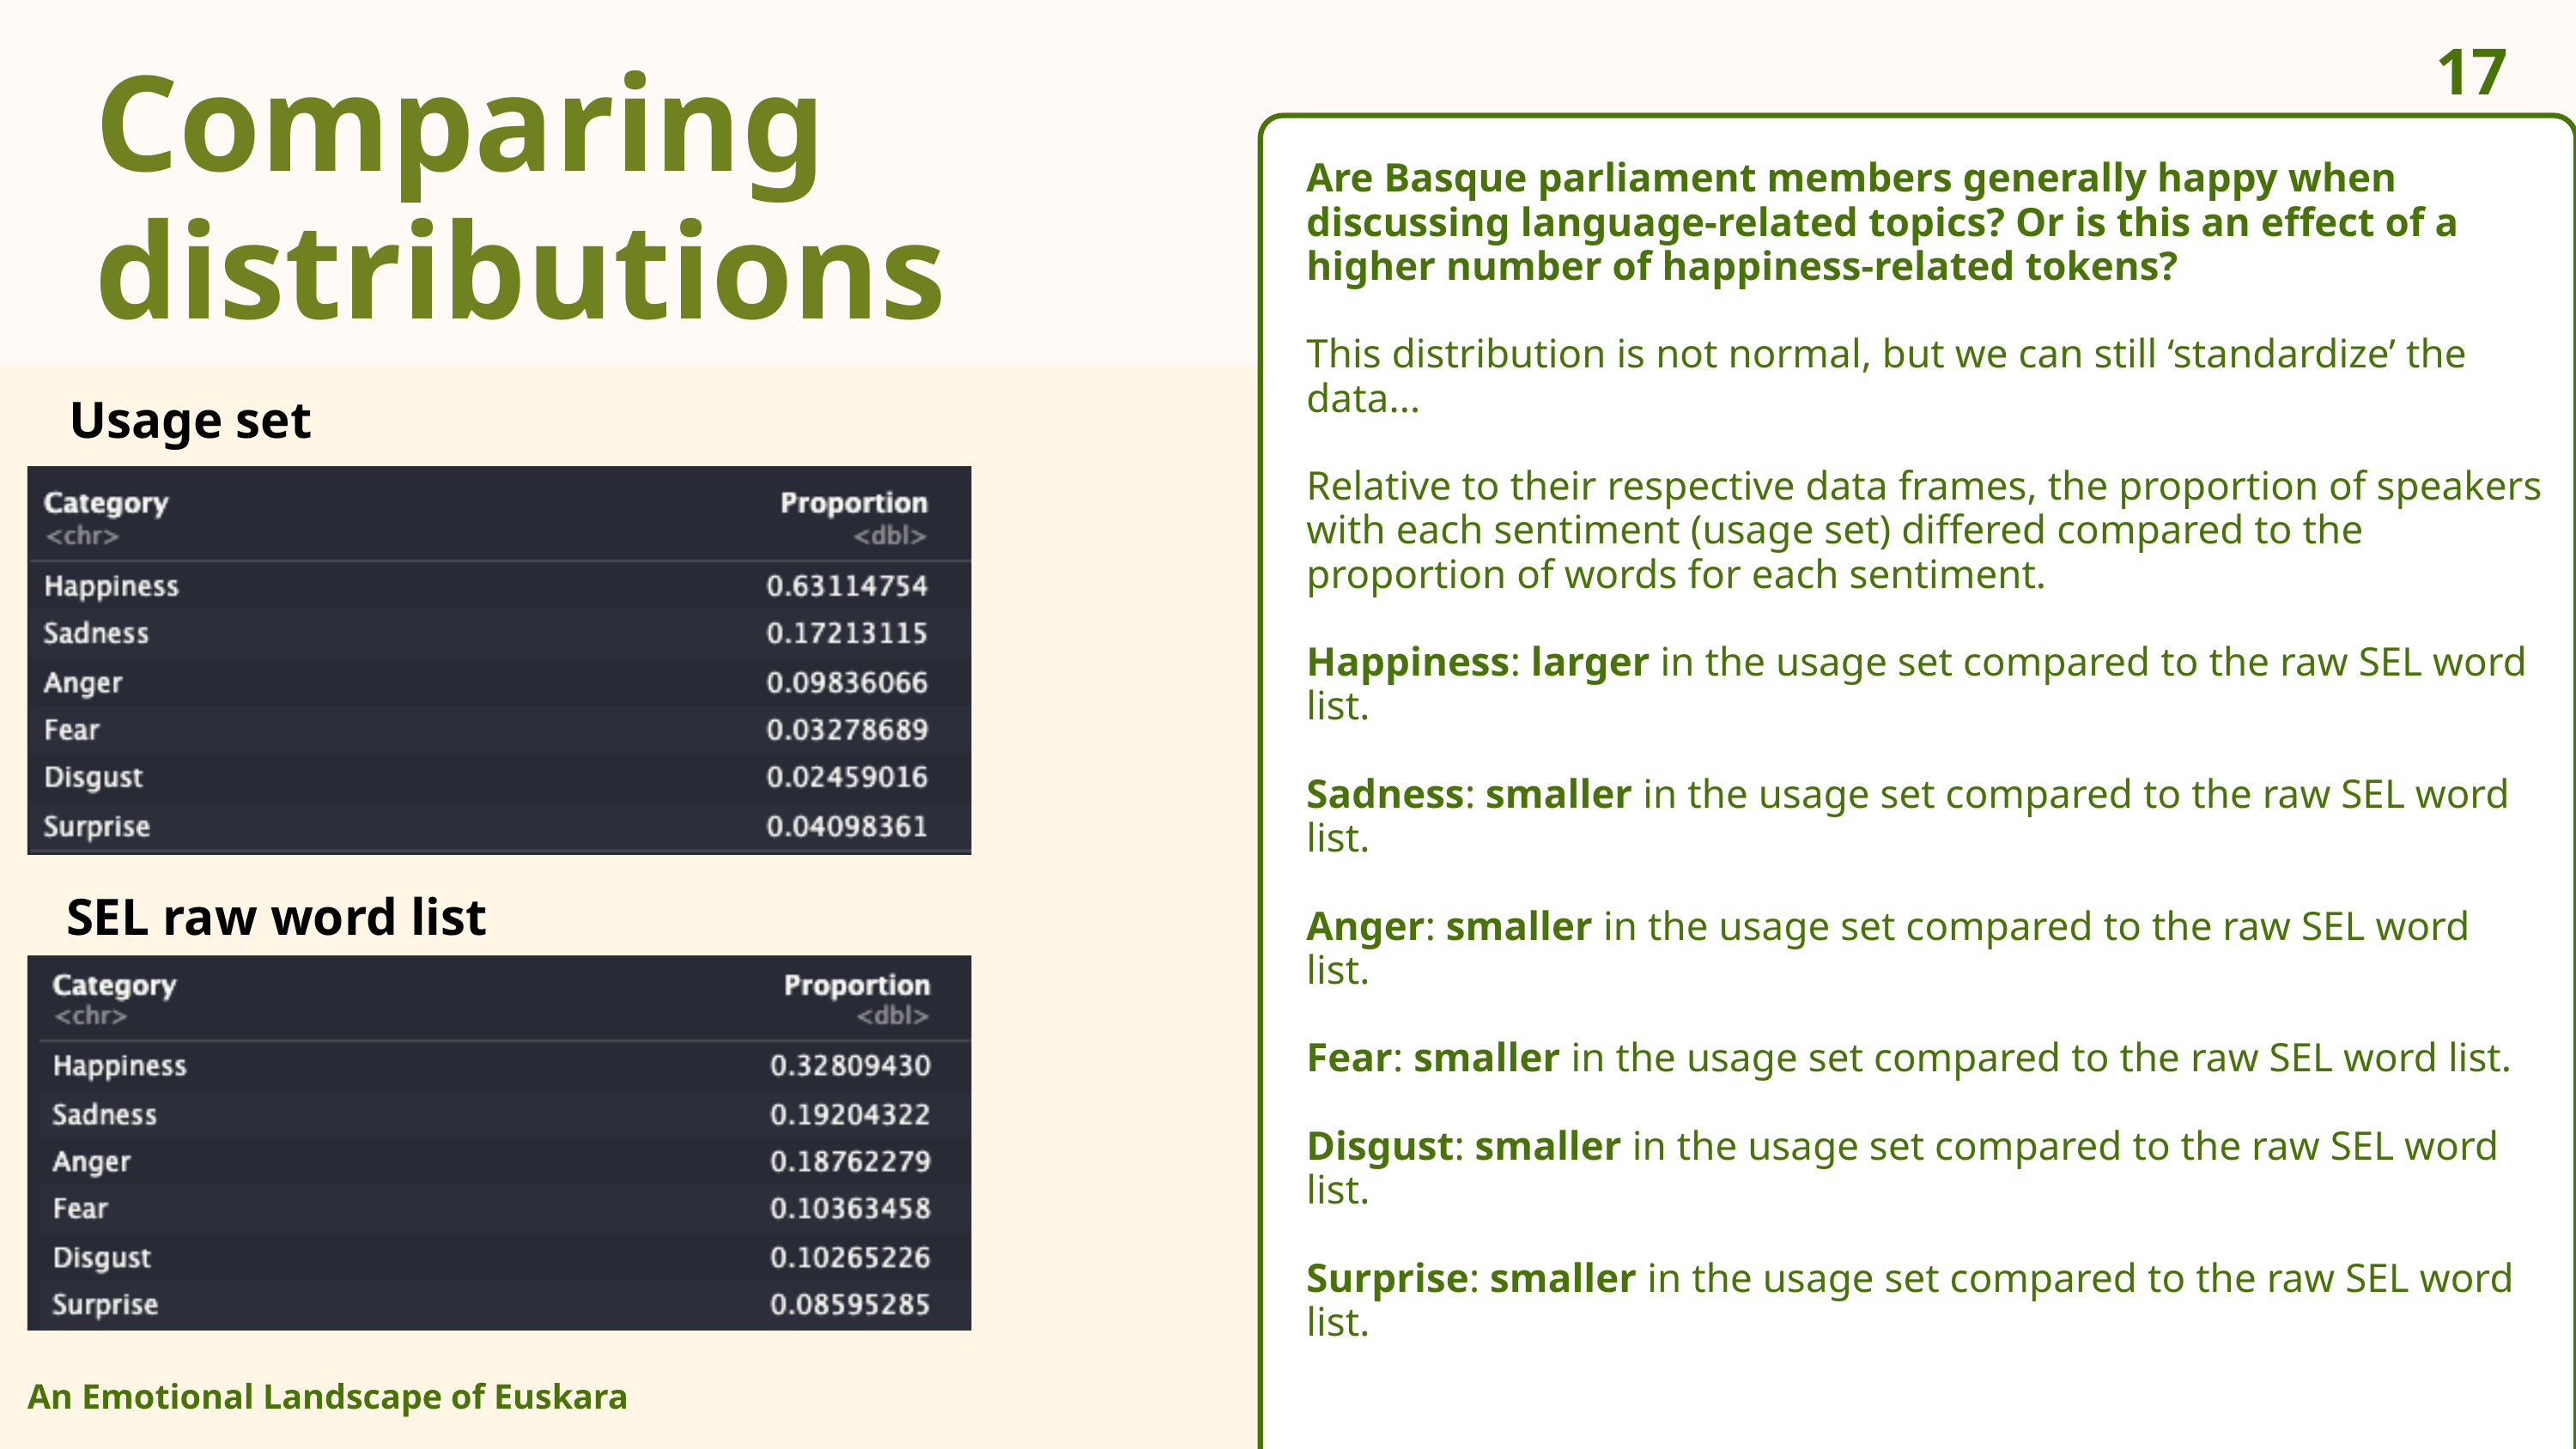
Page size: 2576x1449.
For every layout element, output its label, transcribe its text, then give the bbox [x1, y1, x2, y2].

text_box 17 [2434, 17, 2543, 108]
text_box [0, 365, 1255, 1449]
text_box Comparing distributions [94, 49, 1128, 346]
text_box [1260, 115, 2576, 1449]
